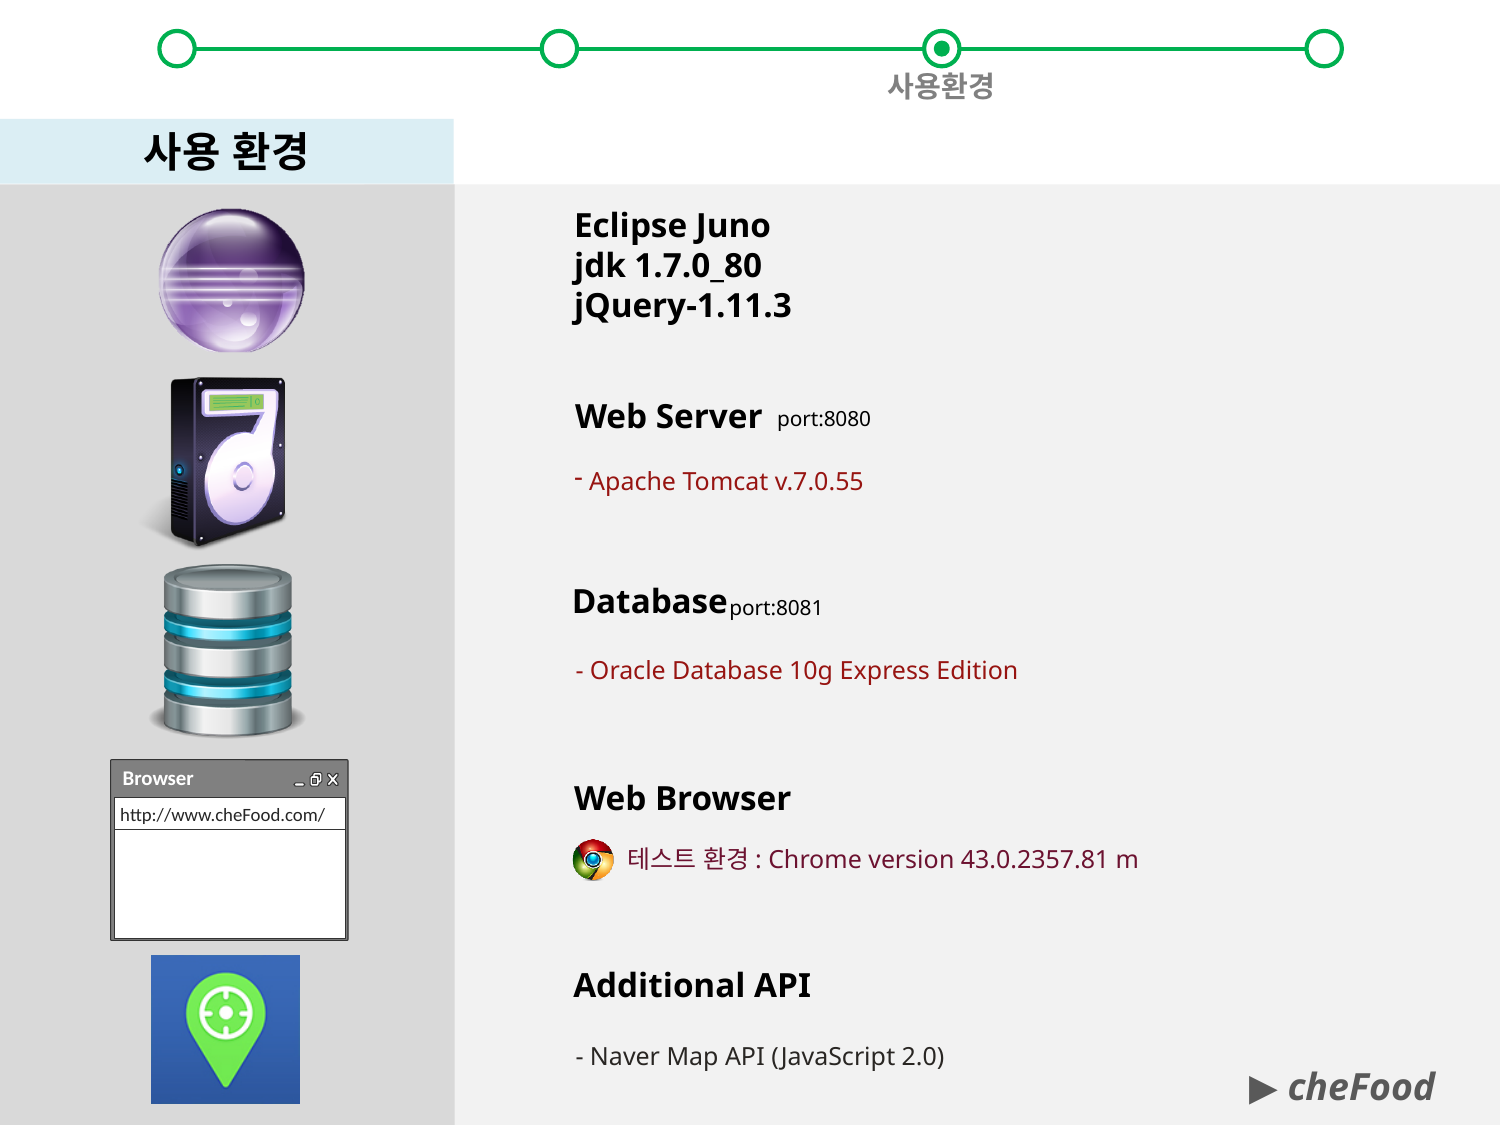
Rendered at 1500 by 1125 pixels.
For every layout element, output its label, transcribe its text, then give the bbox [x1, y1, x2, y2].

text_box [1304, 28, 1344, 69]
picture [137, 562, 316, 740]
text_box [542, 58, 577, 69]
text_box [539, 28, 580, 48]
text_box [457, 182, 1500, 1125]
text_box - Naver Map API (JavaScript 2.0) [560, 1032, 1216, 1078]
text_box Web Browser [559, 769, 807, 824]
text_box - Oracle Database 10g Express Edition [560, 647, 1365, 692]
text_box 사용환경 [817, 61, 1066, 112]
picture [571, 839, 614, 881]
text_box 사용 환경 [0, 118, 454, 184]
text_box [0, 182, 457, 1125]
text_box [933, 40, 950, 48]
text_box Eclipse Juno jdk 1.7.0_80 jQuery-1.11.3 [559, 197, 807, 332]
picture [151, 955, 300, 1104]
text_box Web Server [560, 387, 778, 443]
text_box port:8080 [762, 398, 886, 439]
text_box Additional API [558, 957, 827, 1012]
picture [157, 207, 311, 356]
text_box [922, 28, 962, 48]
text_box Database [557, 572, 743, 628]
picture [129, 373, 325, 551]
text_box Apache Tomcat v.7.0.55 [559, 457, 879, 503]
text_box 테스트 환경: Chrome version 43.0.2357.81 m [584, 835, 1155, 881]
text_box [157, 28, 197, 69]
text_box port:8081 [714, 587, 838, 628]
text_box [110, 759, 349, 941]
text_box ▶ cheFood [1234, 1055, 1482, 1115]
